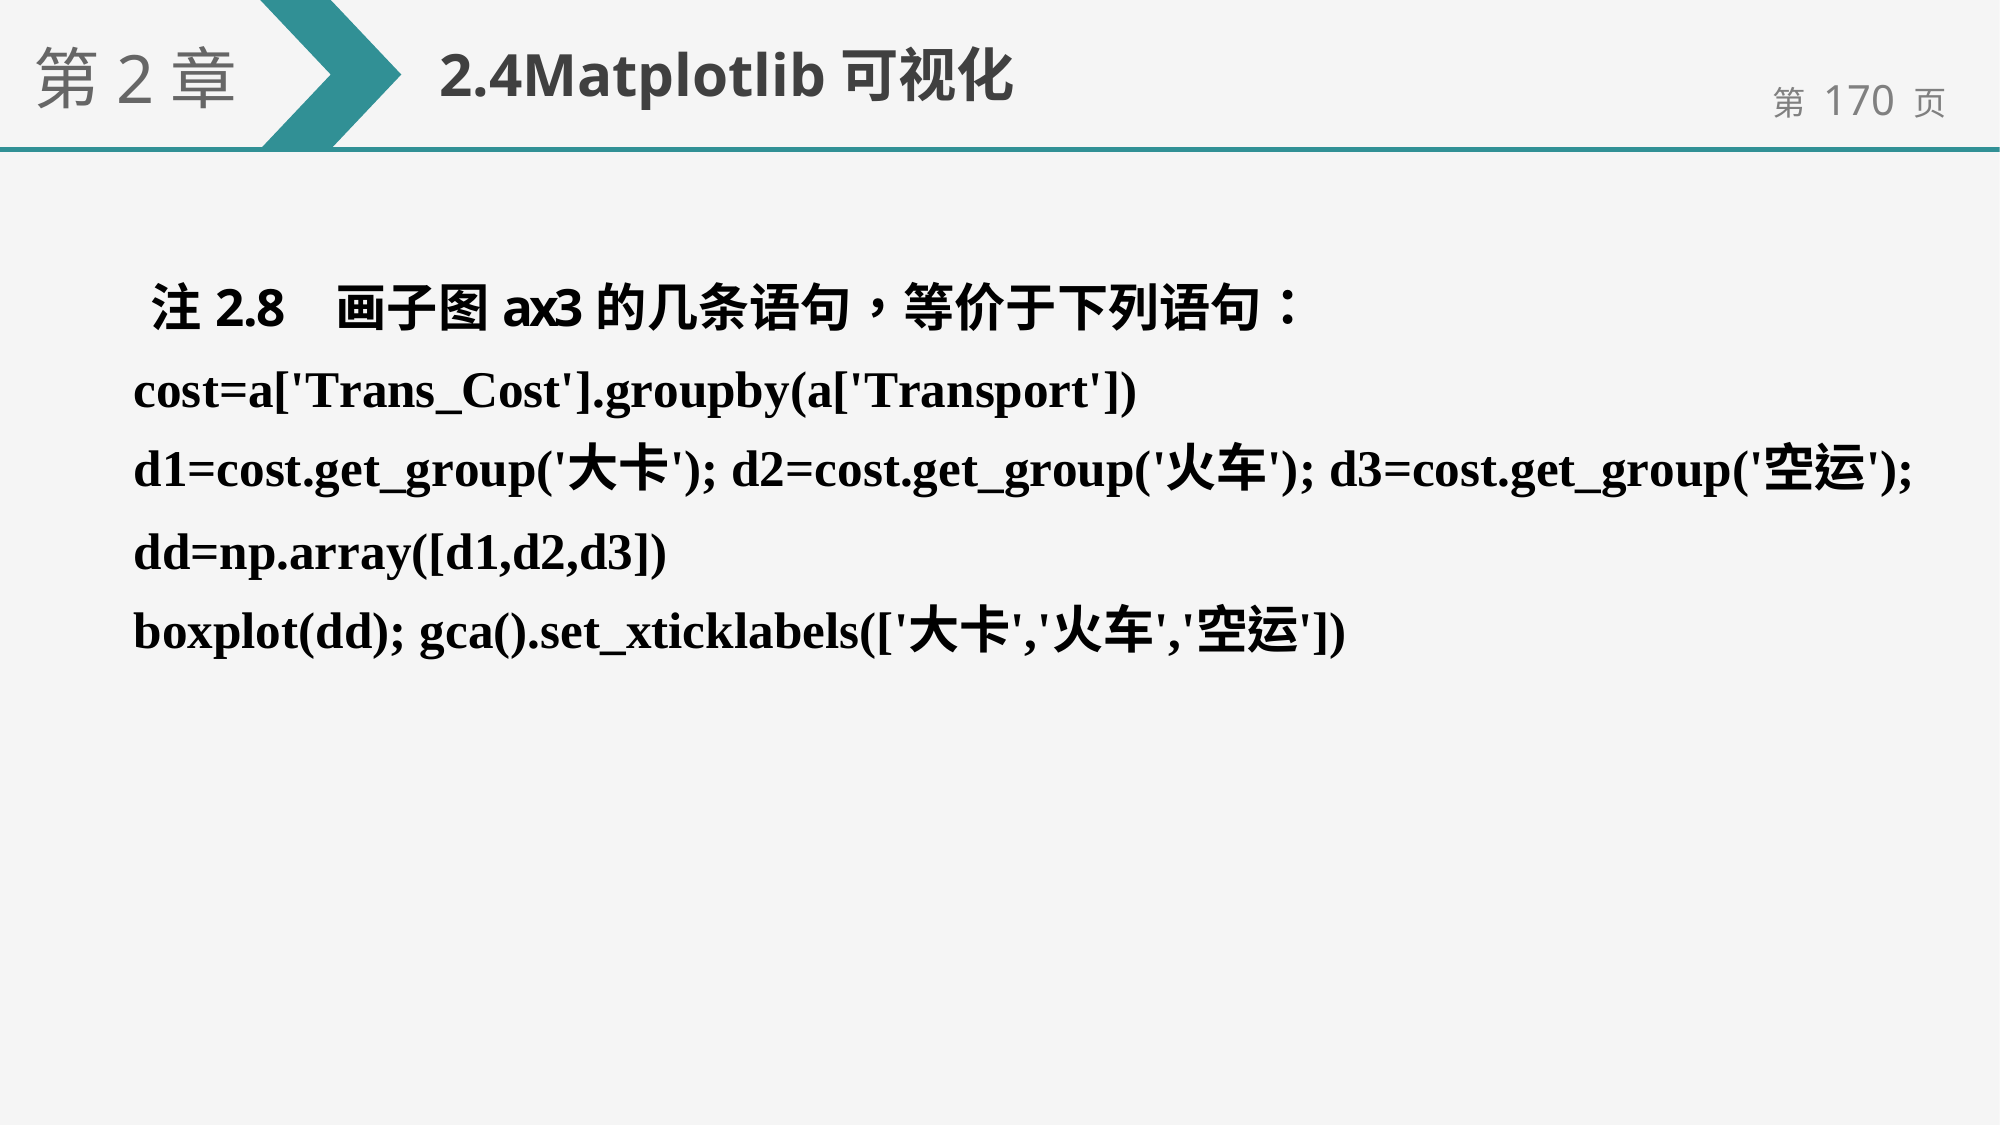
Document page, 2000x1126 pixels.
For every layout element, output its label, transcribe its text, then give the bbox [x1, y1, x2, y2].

text_box 第2章 [19, 29, 253, 125]
text_box [258, 0, 403, 148]
text_box 2.4Matplotlib可视化 [424, 31, 1366, 116]
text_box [30, 241, 1926, 884]
